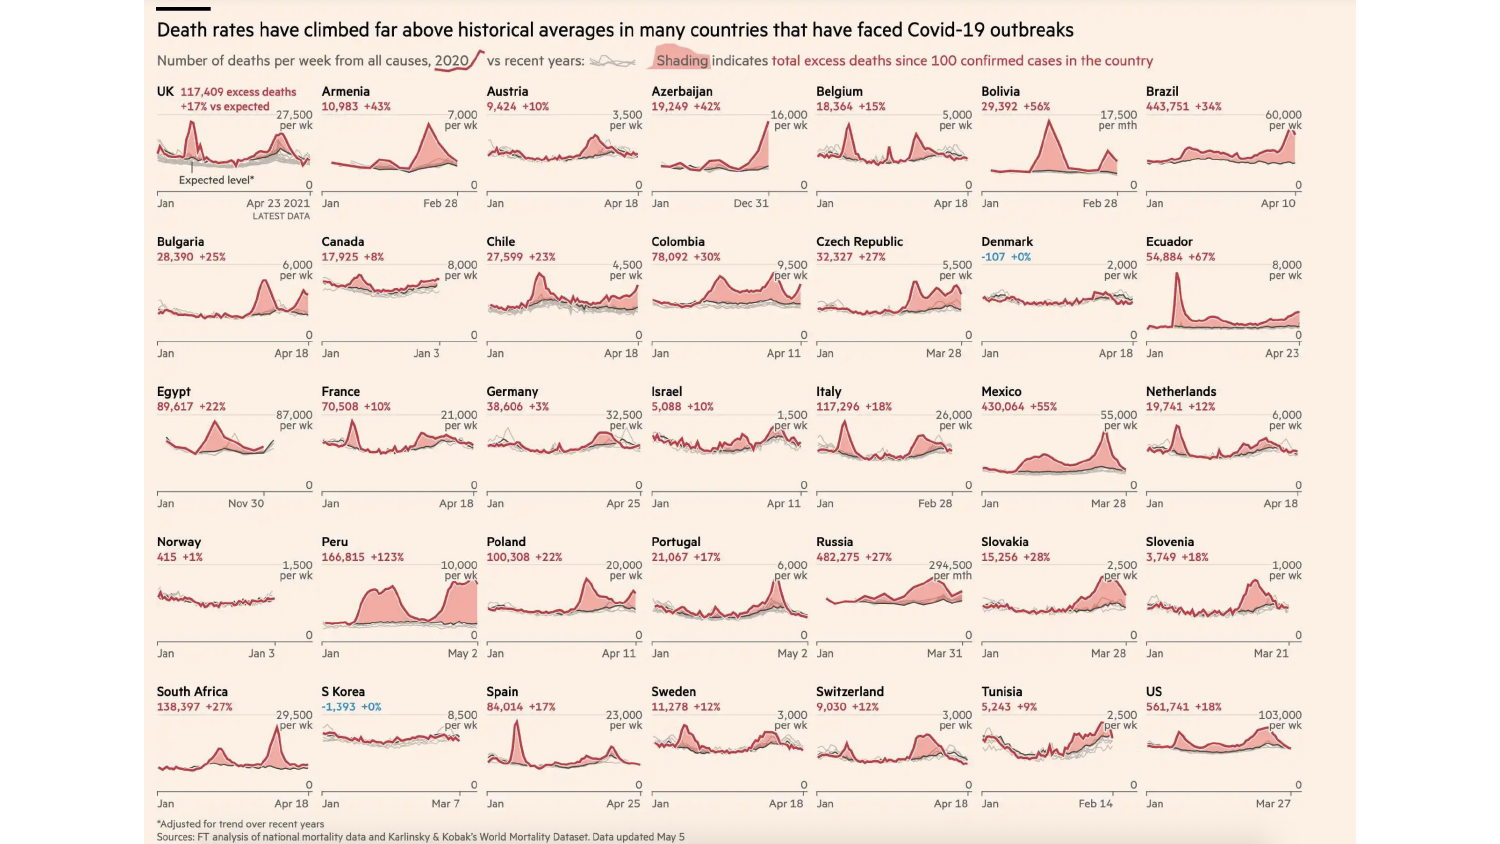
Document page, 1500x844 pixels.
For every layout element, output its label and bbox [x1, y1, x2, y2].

picture [144, 0, 1356, 844]
